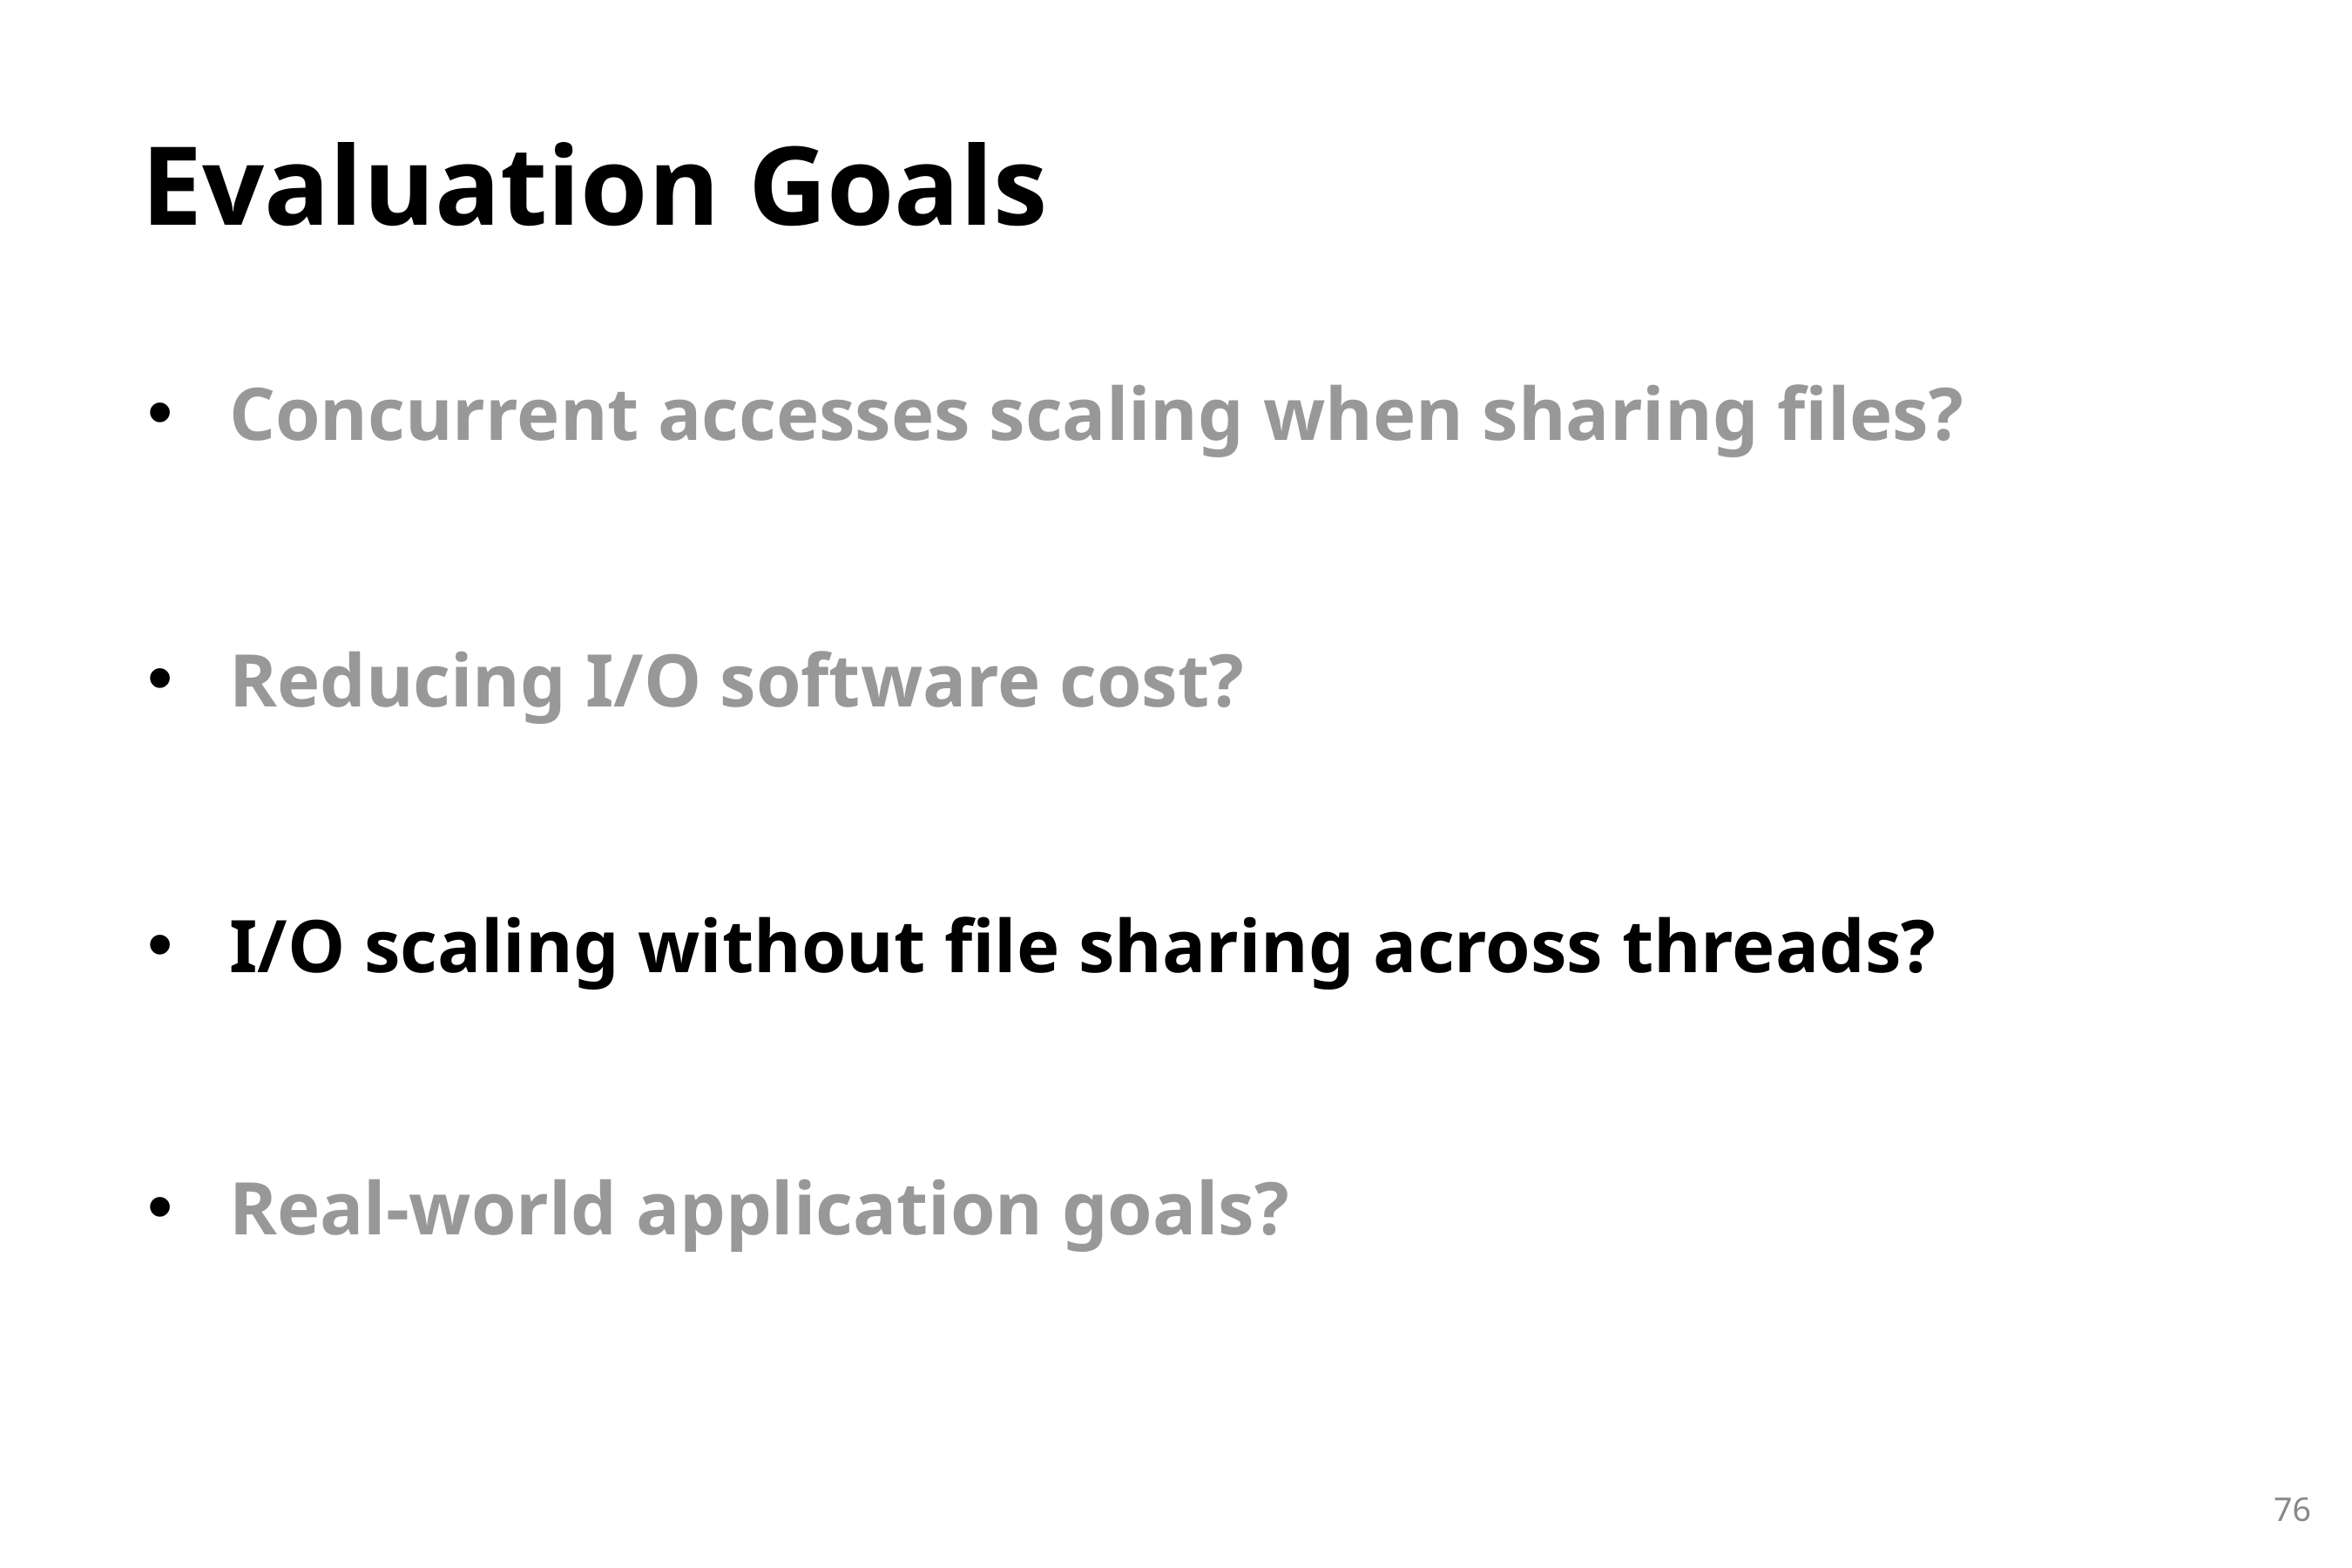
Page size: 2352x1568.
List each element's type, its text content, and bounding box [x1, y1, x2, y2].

slide_number 76 [2263, 1484, 2319, 1539]
text_box Reducing I/O software cost? [134, 627, 2061, 728]
text_box Evaluation Goals [134, 57, 2199, 223]
text_box Concurrent accesses scaling when sharing files? [134, 362, 2061, 462]
text_box I/O scaling without file sharing across threads? [134, 893, 2199, 994]
text_box Real-world application goals? [134, 1155, 2136, 1256]
